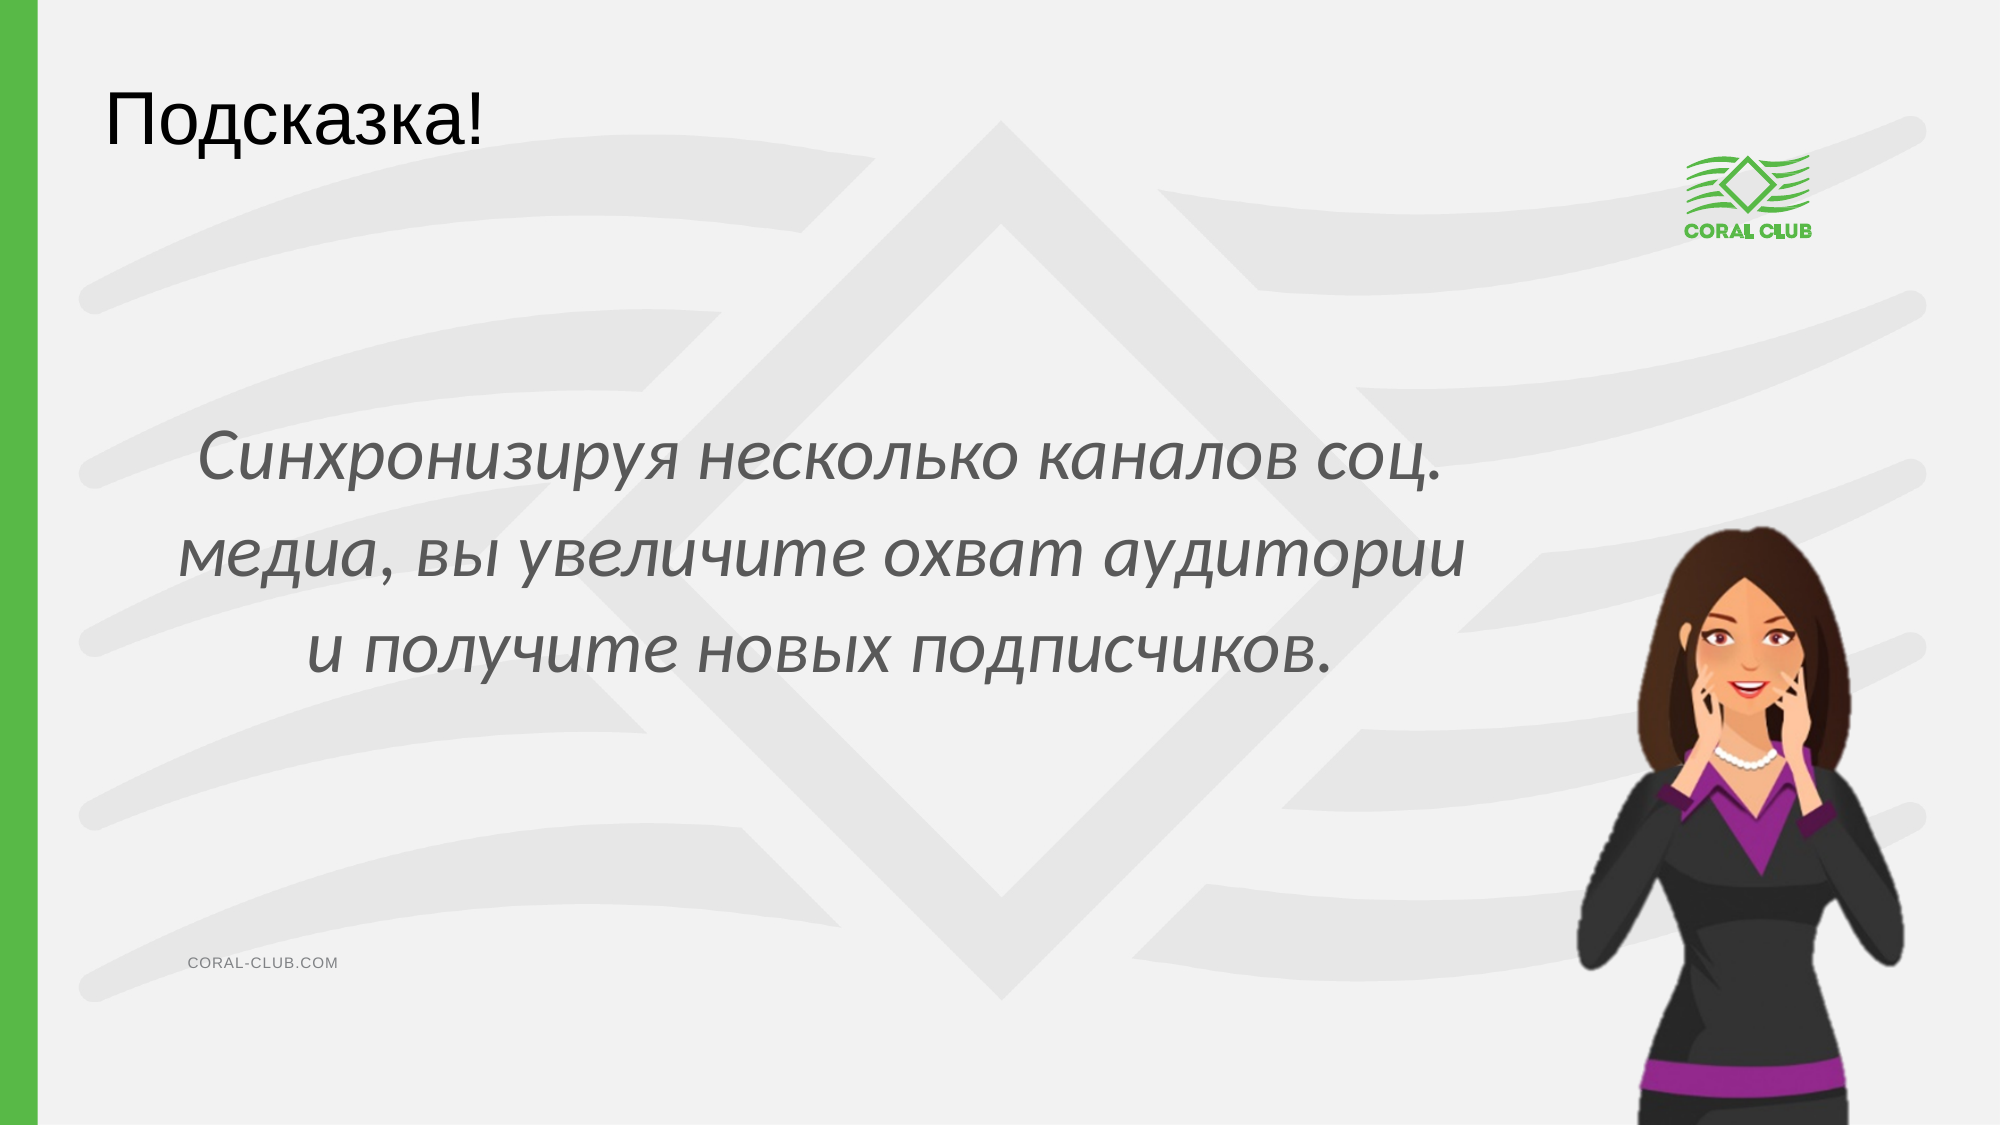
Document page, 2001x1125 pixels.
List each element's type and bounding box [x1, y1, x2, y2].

text_box [1684, 155, 1812, 239]
picture [0, 0, 2000, 1125]
